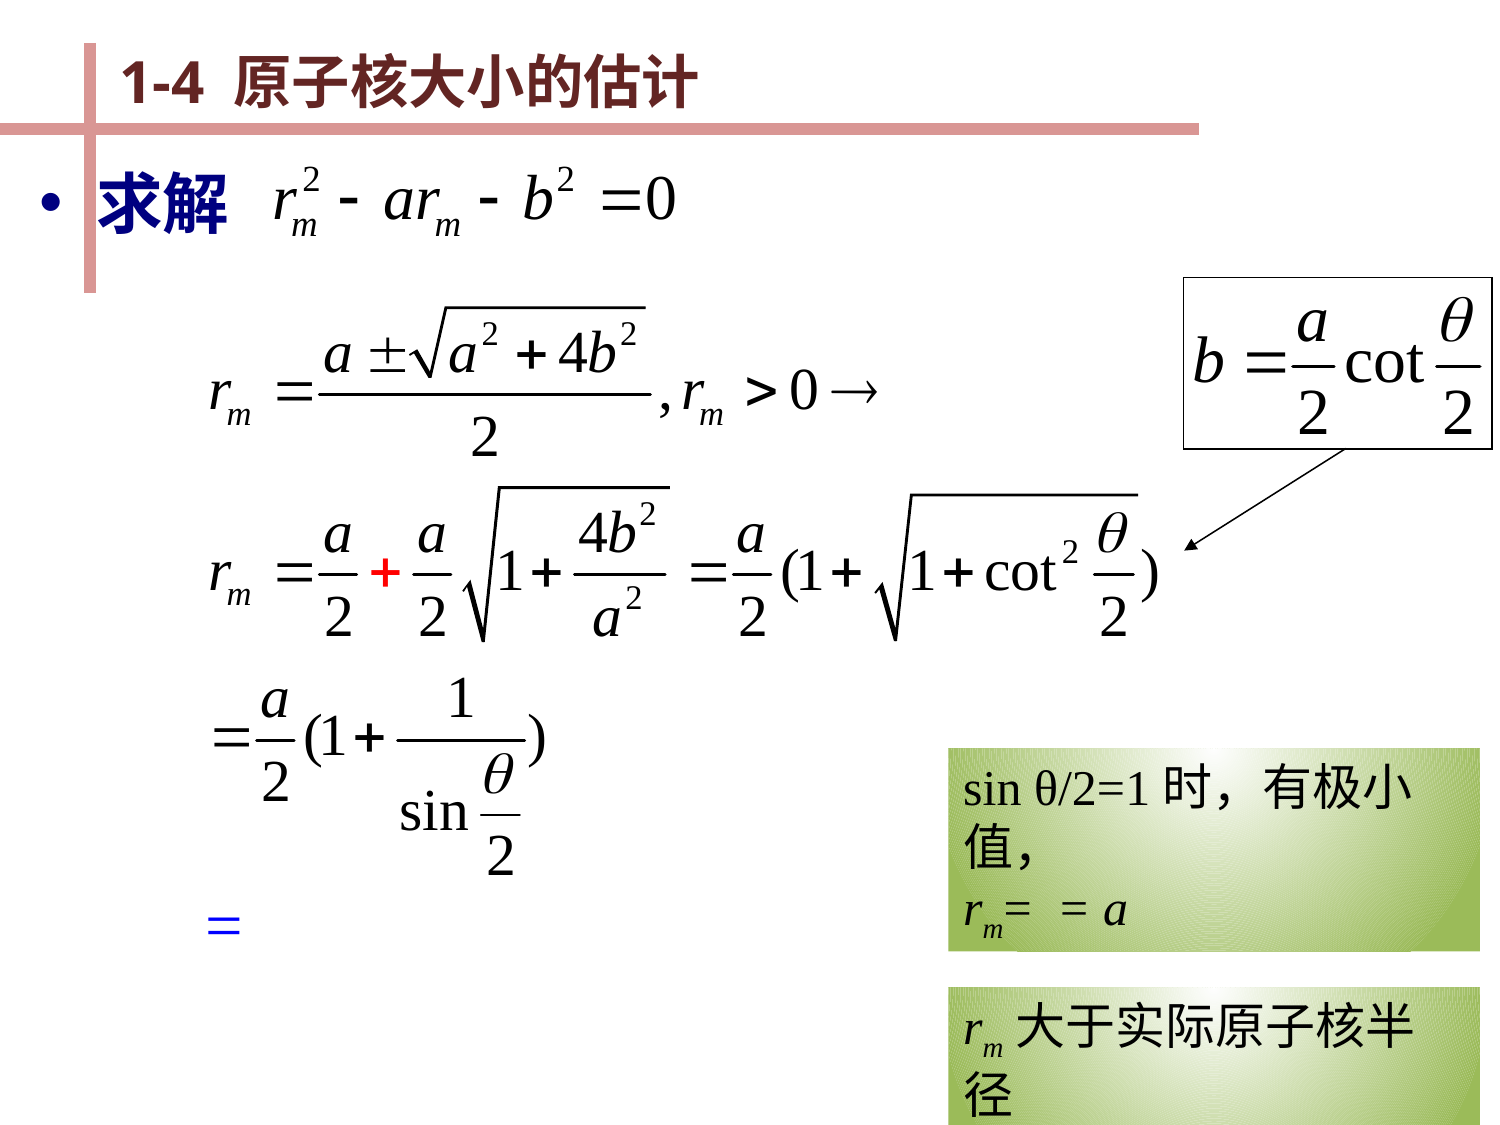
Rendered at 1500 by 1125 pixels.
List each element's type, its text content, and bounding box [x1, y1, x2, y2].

text_box 1-4 原子核大小的估计 [104, 37, 1341, 123]
text_box 求解 [24, 154, 1475, 1054]
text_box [1183, 278, 1492, 449]
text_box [262, 150, 688, 252]
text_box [199, 291, 1172, 889]
text_box [1184, 457, 1333, 551]
text_box rm大于实际原子核半径 [948, 987, 1480, 1125]
